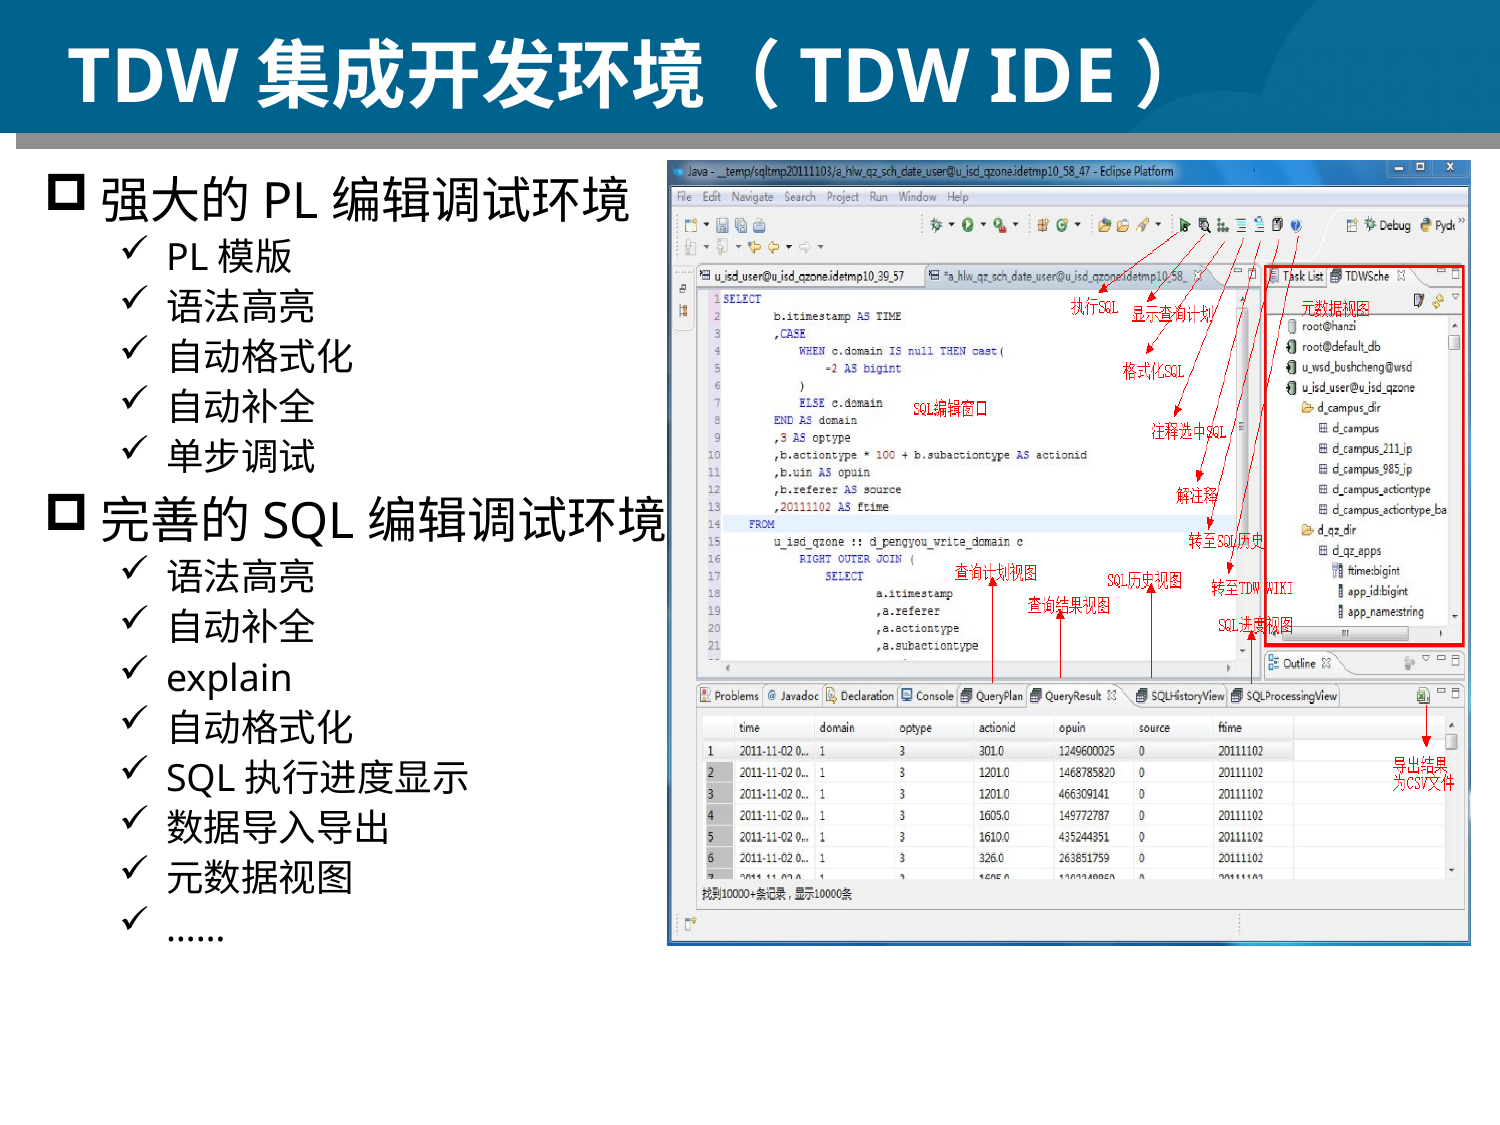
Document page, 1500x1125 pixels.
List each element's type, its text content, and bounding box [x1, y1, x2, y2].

picture [667, 160, 1471, 947]
picture [583, 43, 627, 108]
picture [654, 67, 702, 108]
picture [334, 39, 403, 108]
picture [167, 49, 237, 101]
picture [1081, 49, 1111, 101]
picture [659, 39, 701, 63]
picture [849, 49, 893, 101]
picture [1139, 39, 1159, 108]
picture [801, 49, 840, 101]
picture [410, 43, 477, 108]
picture [118, 49, 162, 101]
picture [484, 39, 552, 108]
picture [69, 49, 108, 101]
picture [756, 39, 776, 108]
picture [559, 43, 582, 100]
picture [898, 49, 968, 101]
text_box 强大的PL编辑调试环境 PL模版 语法高亮 自动格式化 自动补全 单步调试 完善的SQL编辑调试环境 语法高亮 自动补全 explain 自动格式化 SQL执行进度显示 数据导入导出 元数据视图 …… [29, 160, 691, 1035]
picture [259, 39, 327, 108]
picture [992, 49, 1015, 101]
picture [1025, 49, 1069, 101]
picture [634, 40, 658, 99]
picture [533, 40, 546, 52]
